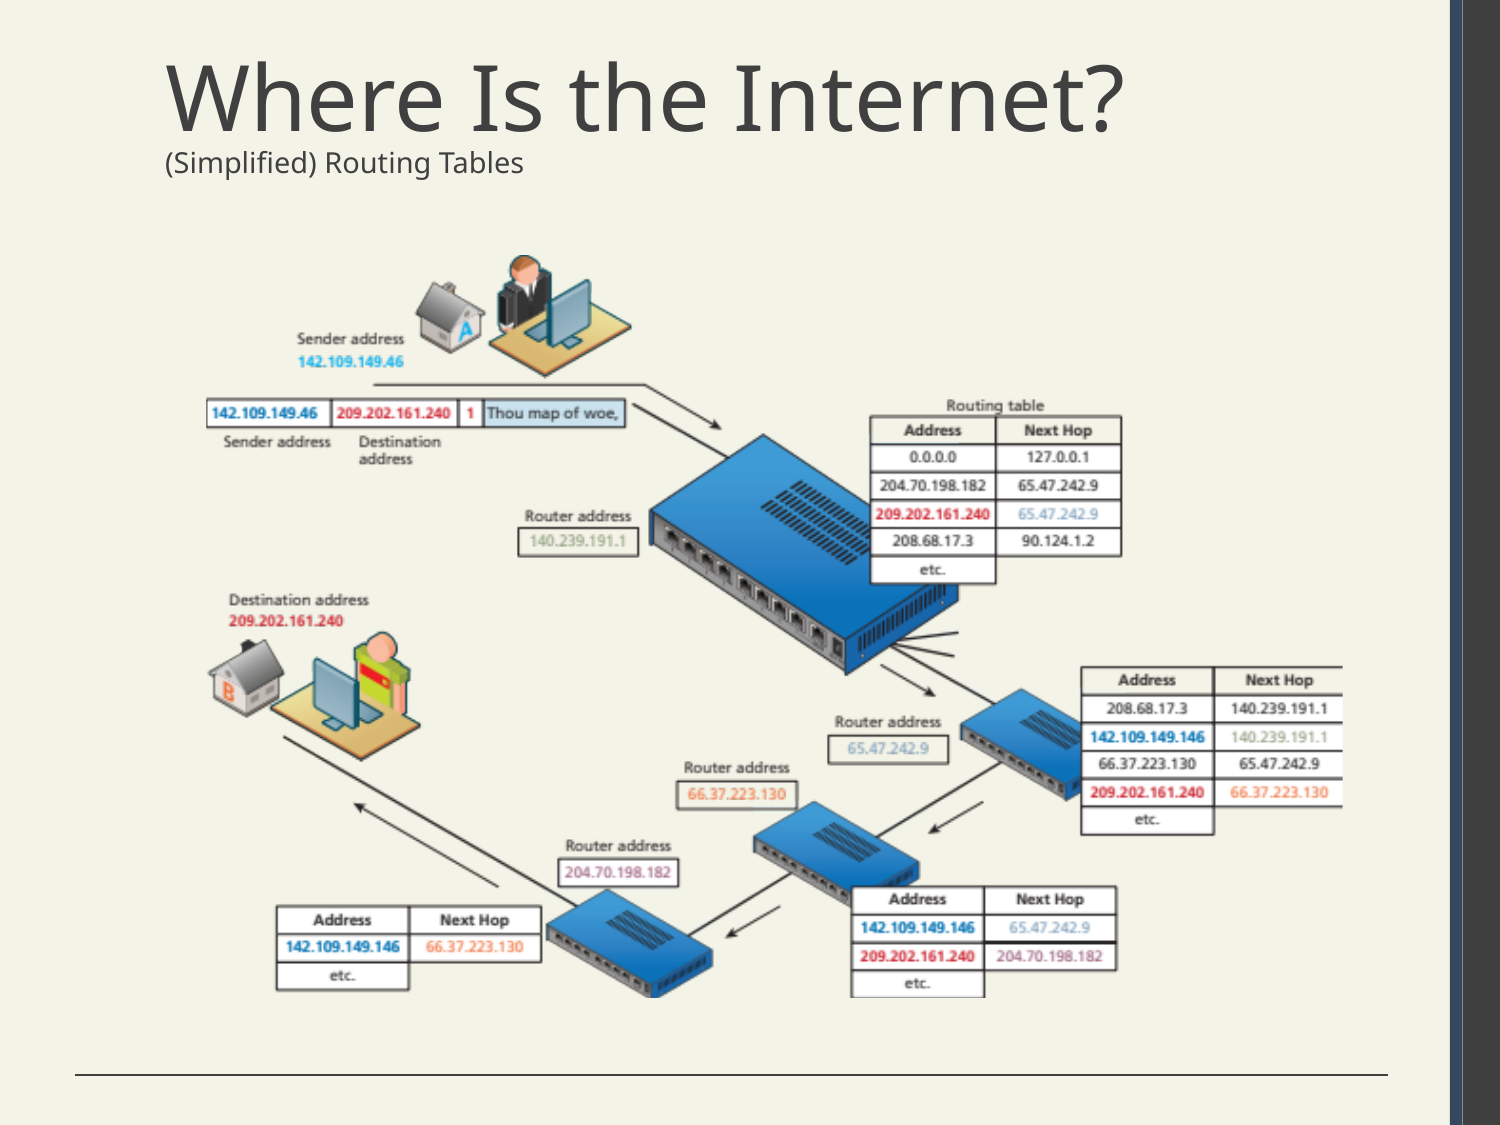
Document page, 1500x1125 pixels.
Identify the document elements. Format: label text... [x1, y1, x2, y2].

title Where Is the Internet? [150, 32, 1425, 200]
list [147, 255, 1402, 998]
list (Simplified) Routing Tables [150, 137, 1238, 188]
